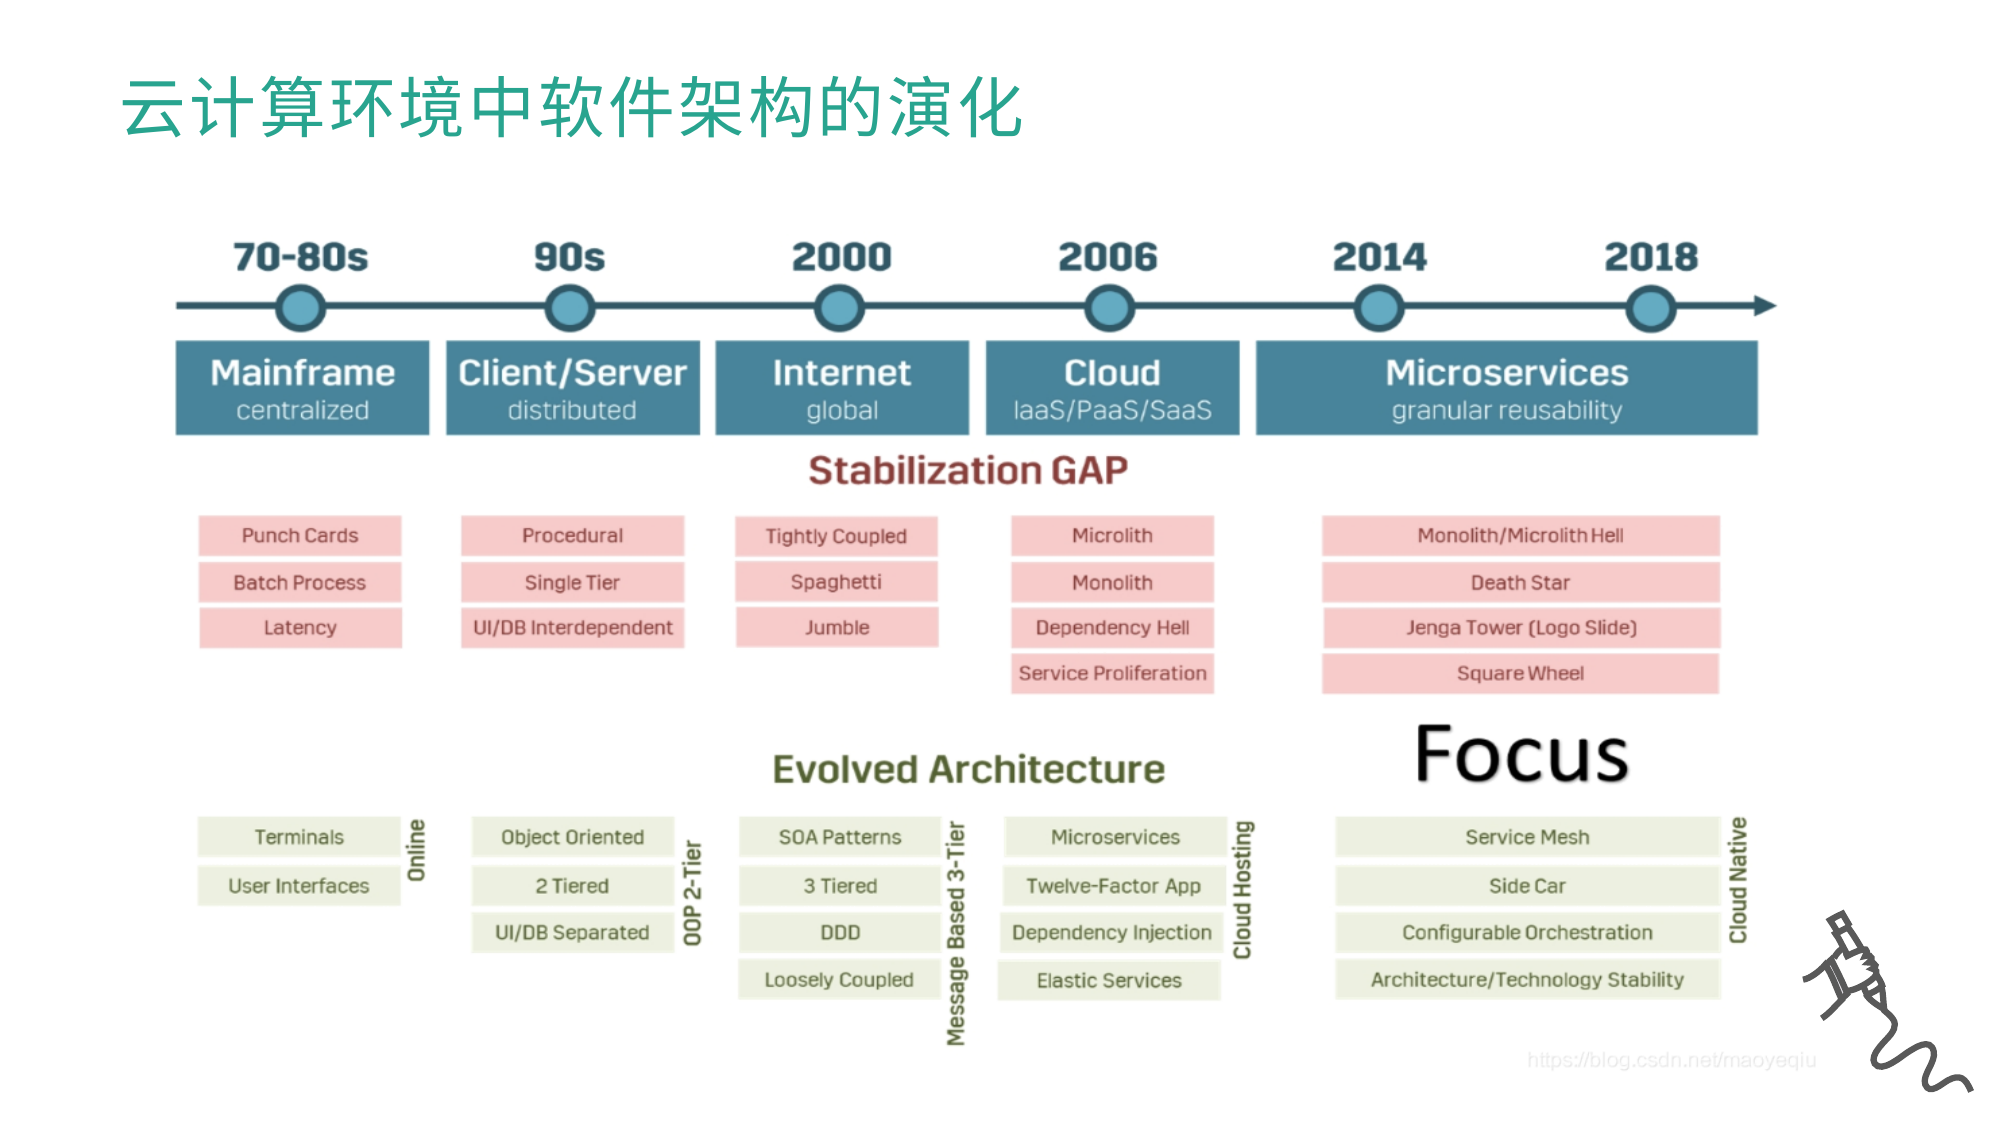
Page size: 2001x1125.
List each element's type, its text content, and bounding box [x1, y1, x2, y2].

subtitle 云计算环境中软件架构的演化 [119, 74, 1881, 238]
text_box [1809, 915, 1950, 1115]
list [119, 170, 1828, 1083]
